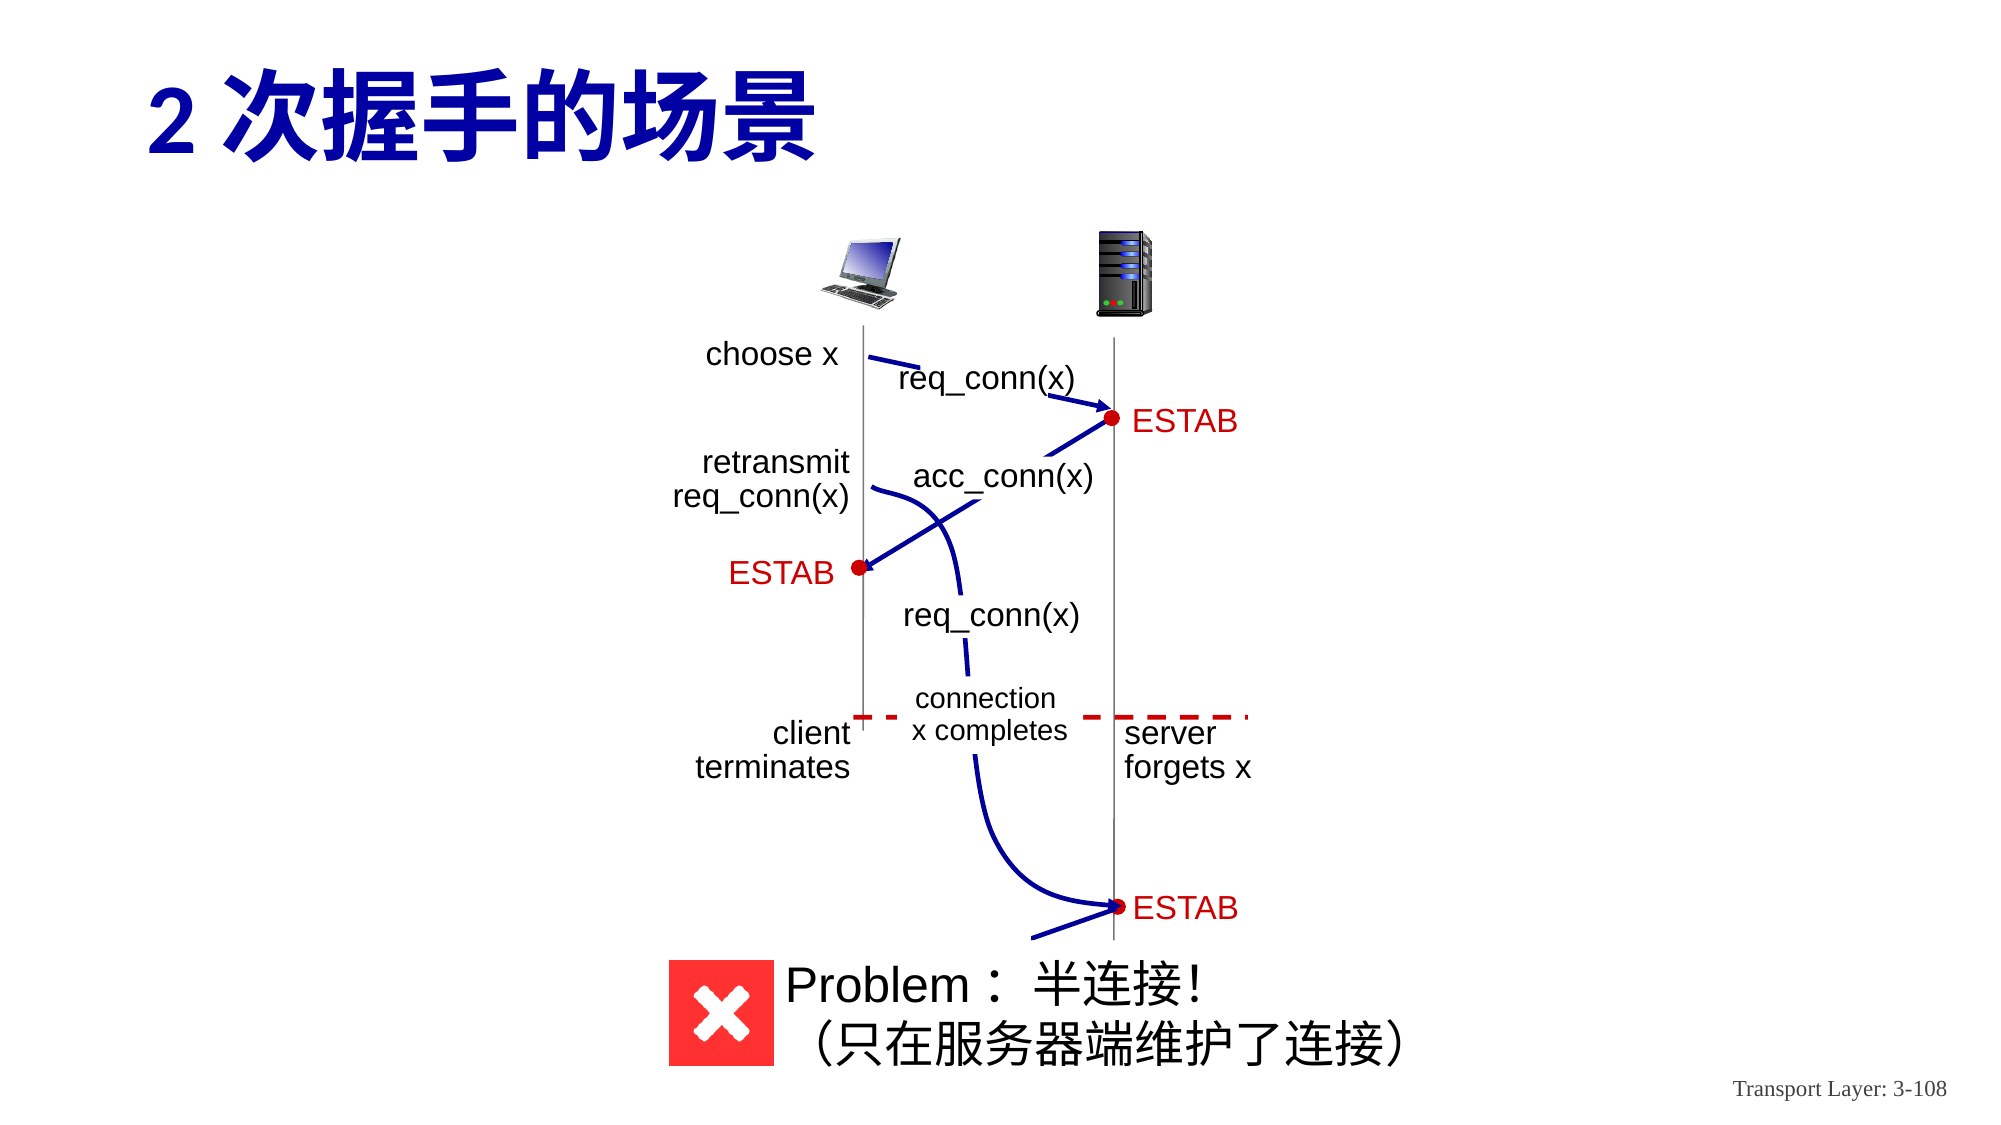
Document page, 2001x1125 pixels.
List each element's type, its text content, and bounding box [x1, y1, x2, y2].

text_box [655, 438, 1123, 907]
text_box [1096, 231, 1153, 316]
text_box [1110, 878, 1250, 934]
title 2次握手的场景 [131, 47, 2000, 195]
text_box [806, 908, 1117, 940]
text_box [800, 234, 903, 315]
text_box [673, 676, 1302, 794]
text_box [692, 324, 1249, 599]
slide_number Transport Layer: 3- [1512, 1056, 1963, 1117]
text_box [669, 940, 1452, 1118]
